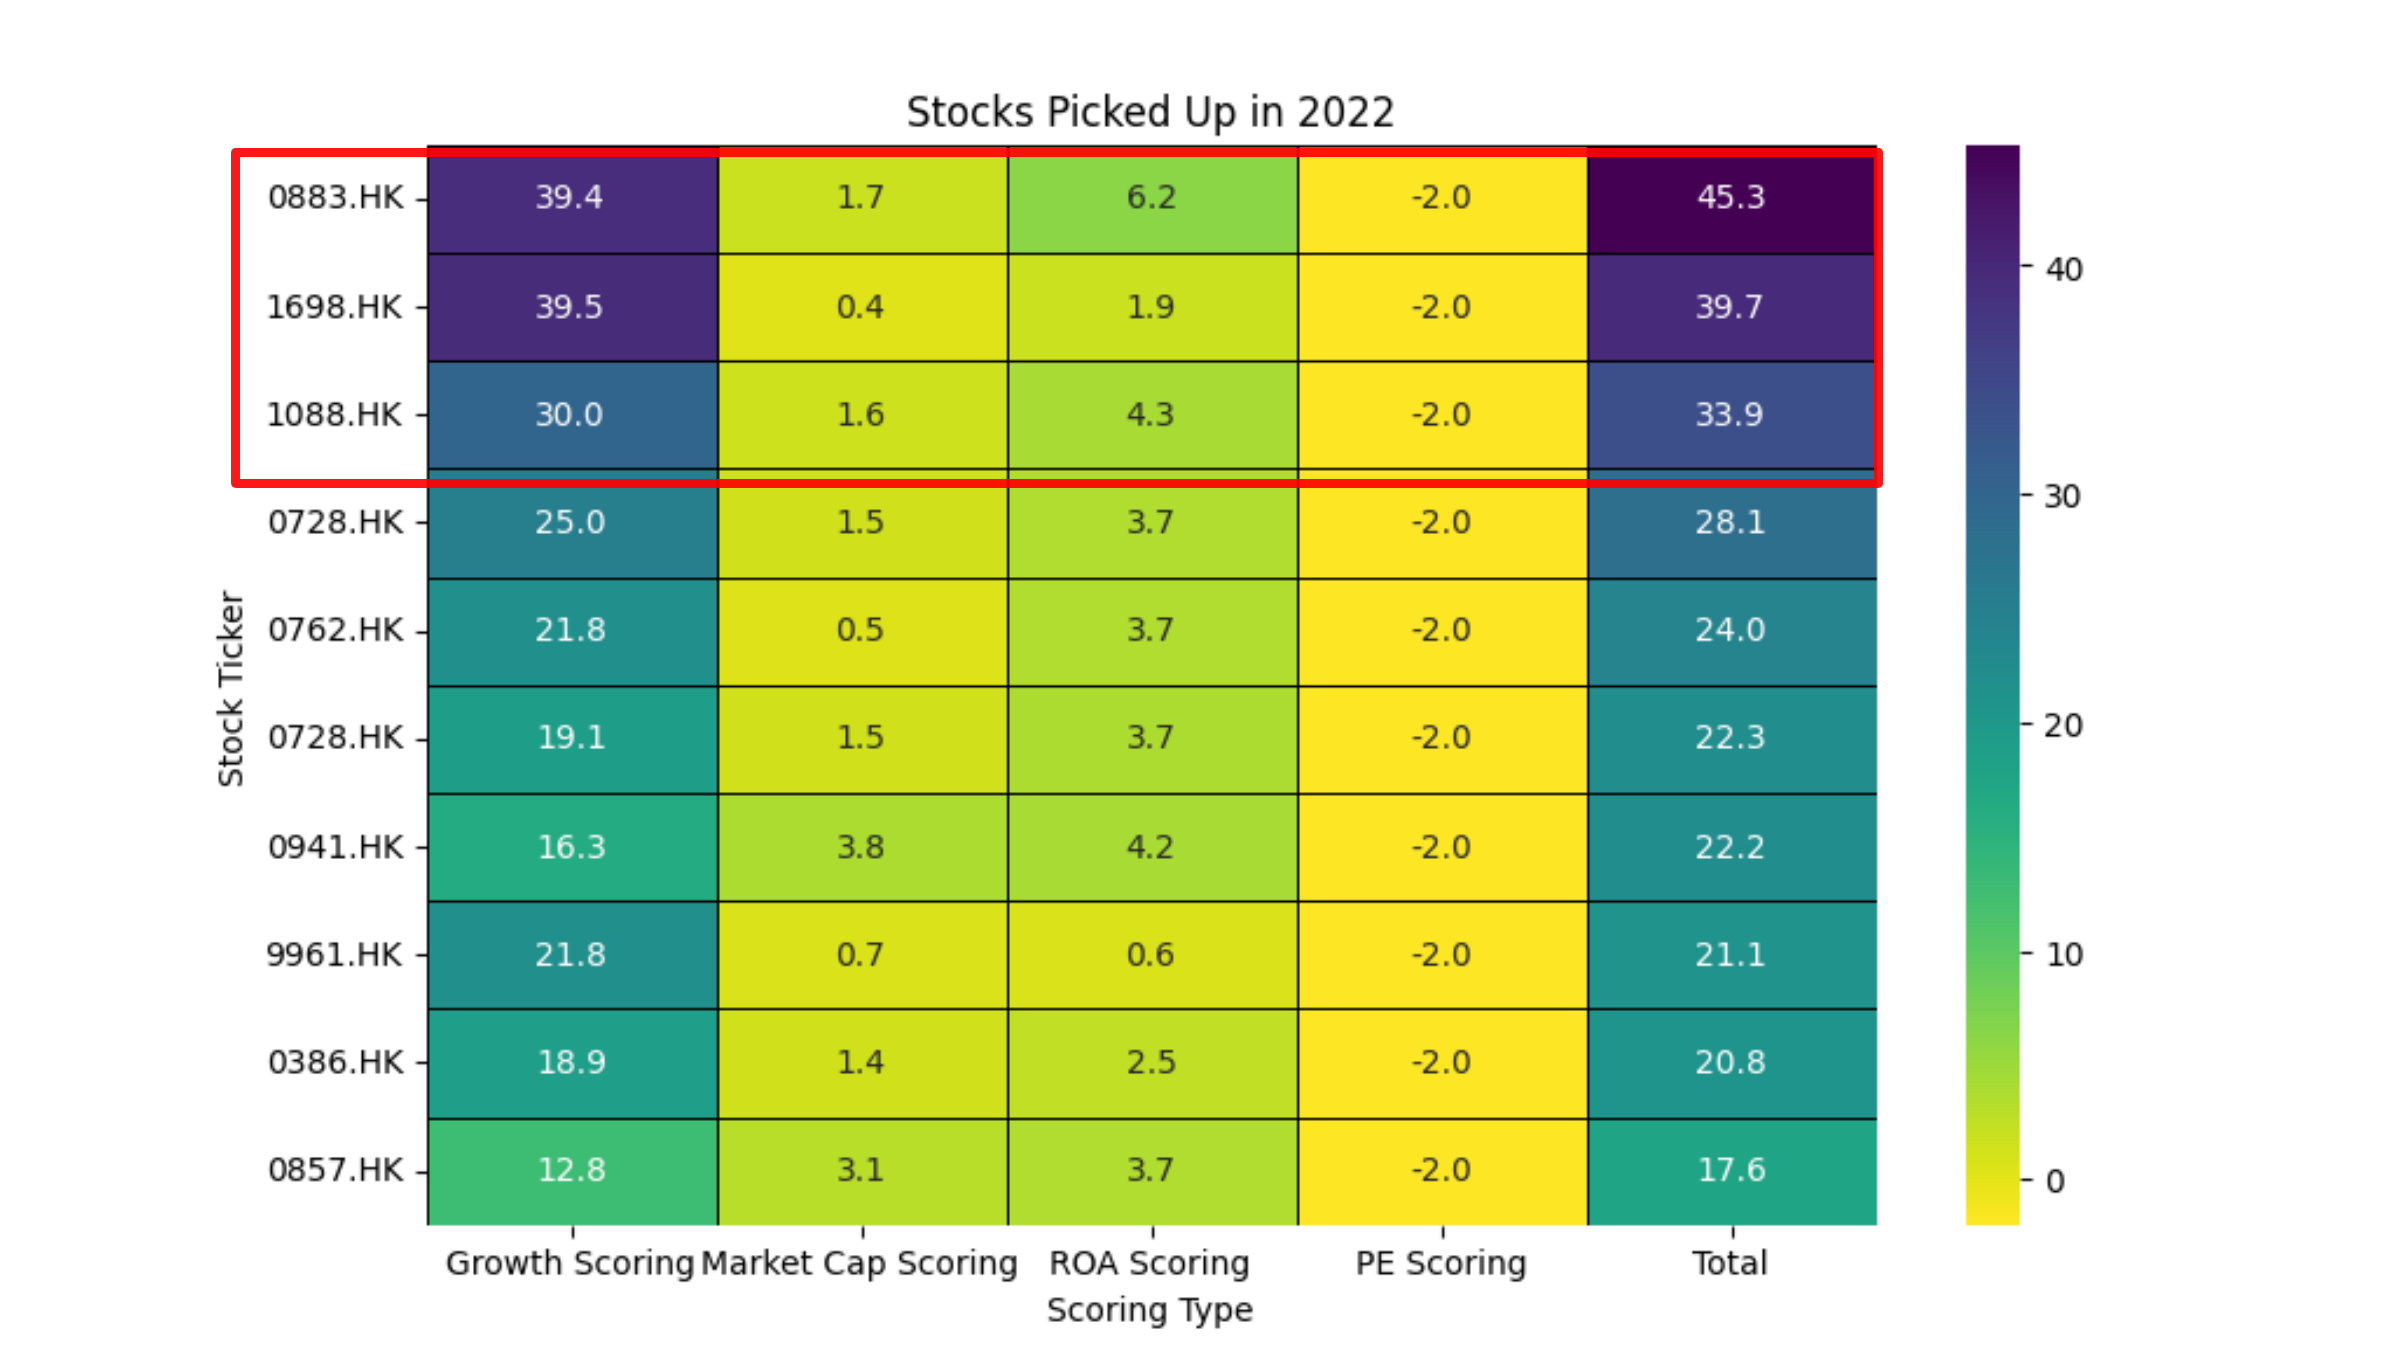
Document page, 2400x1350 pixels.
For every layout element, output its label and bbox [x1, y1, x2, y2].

picture [196, 70, 2107, 1350]
